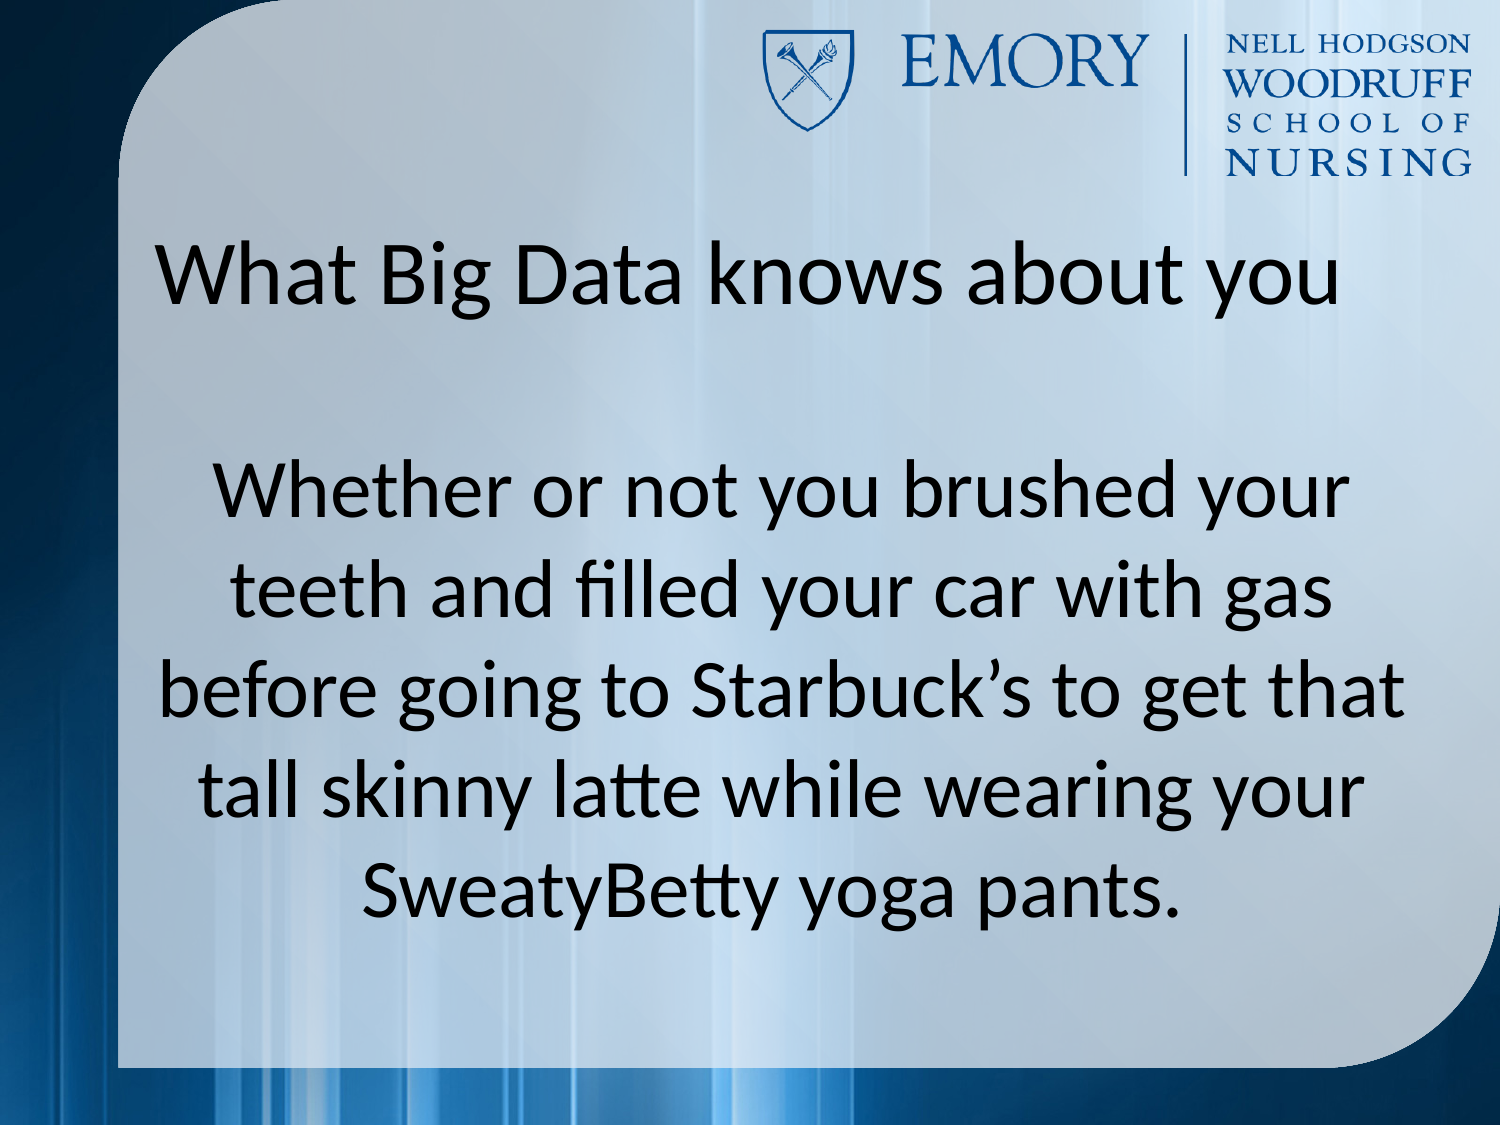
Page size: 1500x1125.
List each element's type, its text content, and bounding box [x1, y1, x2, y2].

picture [0, 0, 1500, 1125]
list Whether or not you brushed your teeth and filled your car with gas before going to Starbuck’s to get that tall skinny latte while wearing your SweatyBetty yoga pants. [139, 426, 1425, 1005]
title What Big Data knows about you [139, 205, 1458, 393]
